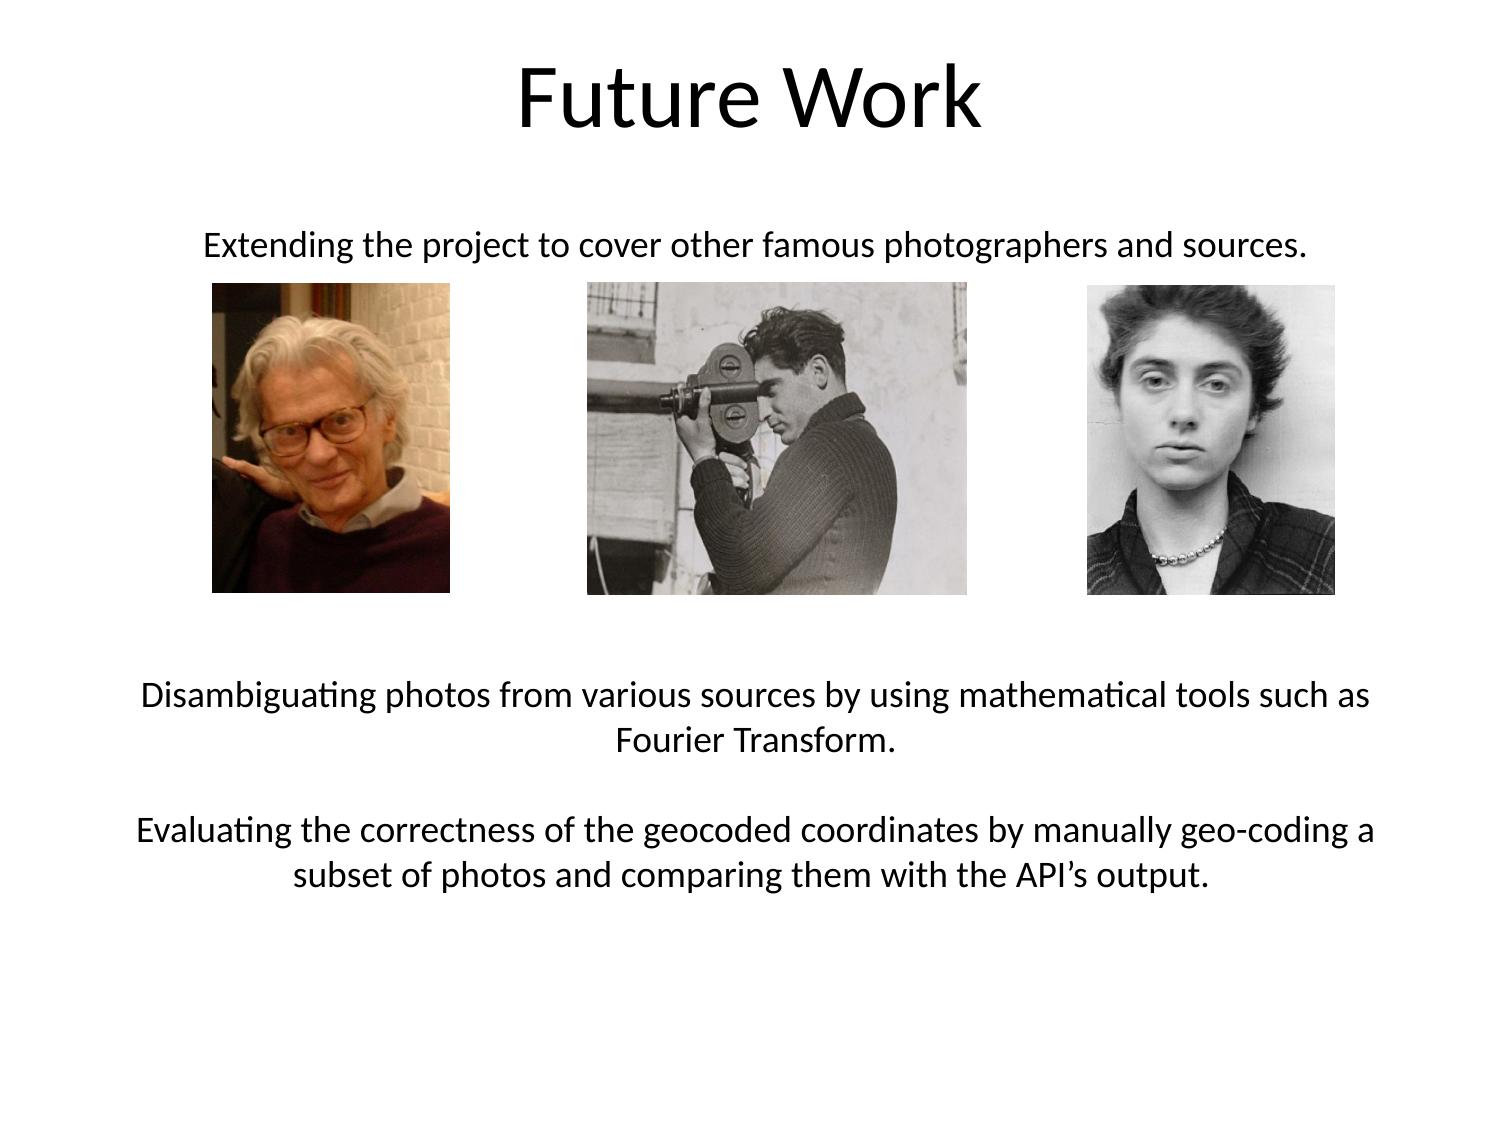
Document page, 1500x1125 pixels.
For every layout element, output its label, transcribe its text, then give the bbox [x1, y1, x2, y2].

picture [1087, 285, 1335, 595]
title Future Work [75, 45, 1425, 138]
picture [587, 282, 968, 595]
text_box Extending the project to cover other famous photographers and sources. Disambiguating photos from various sources by using mathematical tools such as Fourier Transform. Evaluating the correctness of the geocoded coordinates by manually geo-coding a subset of photos and comparing them with the API’s output. [112, 212, 1400, 903]
picture [212, 283, 451, 593]
